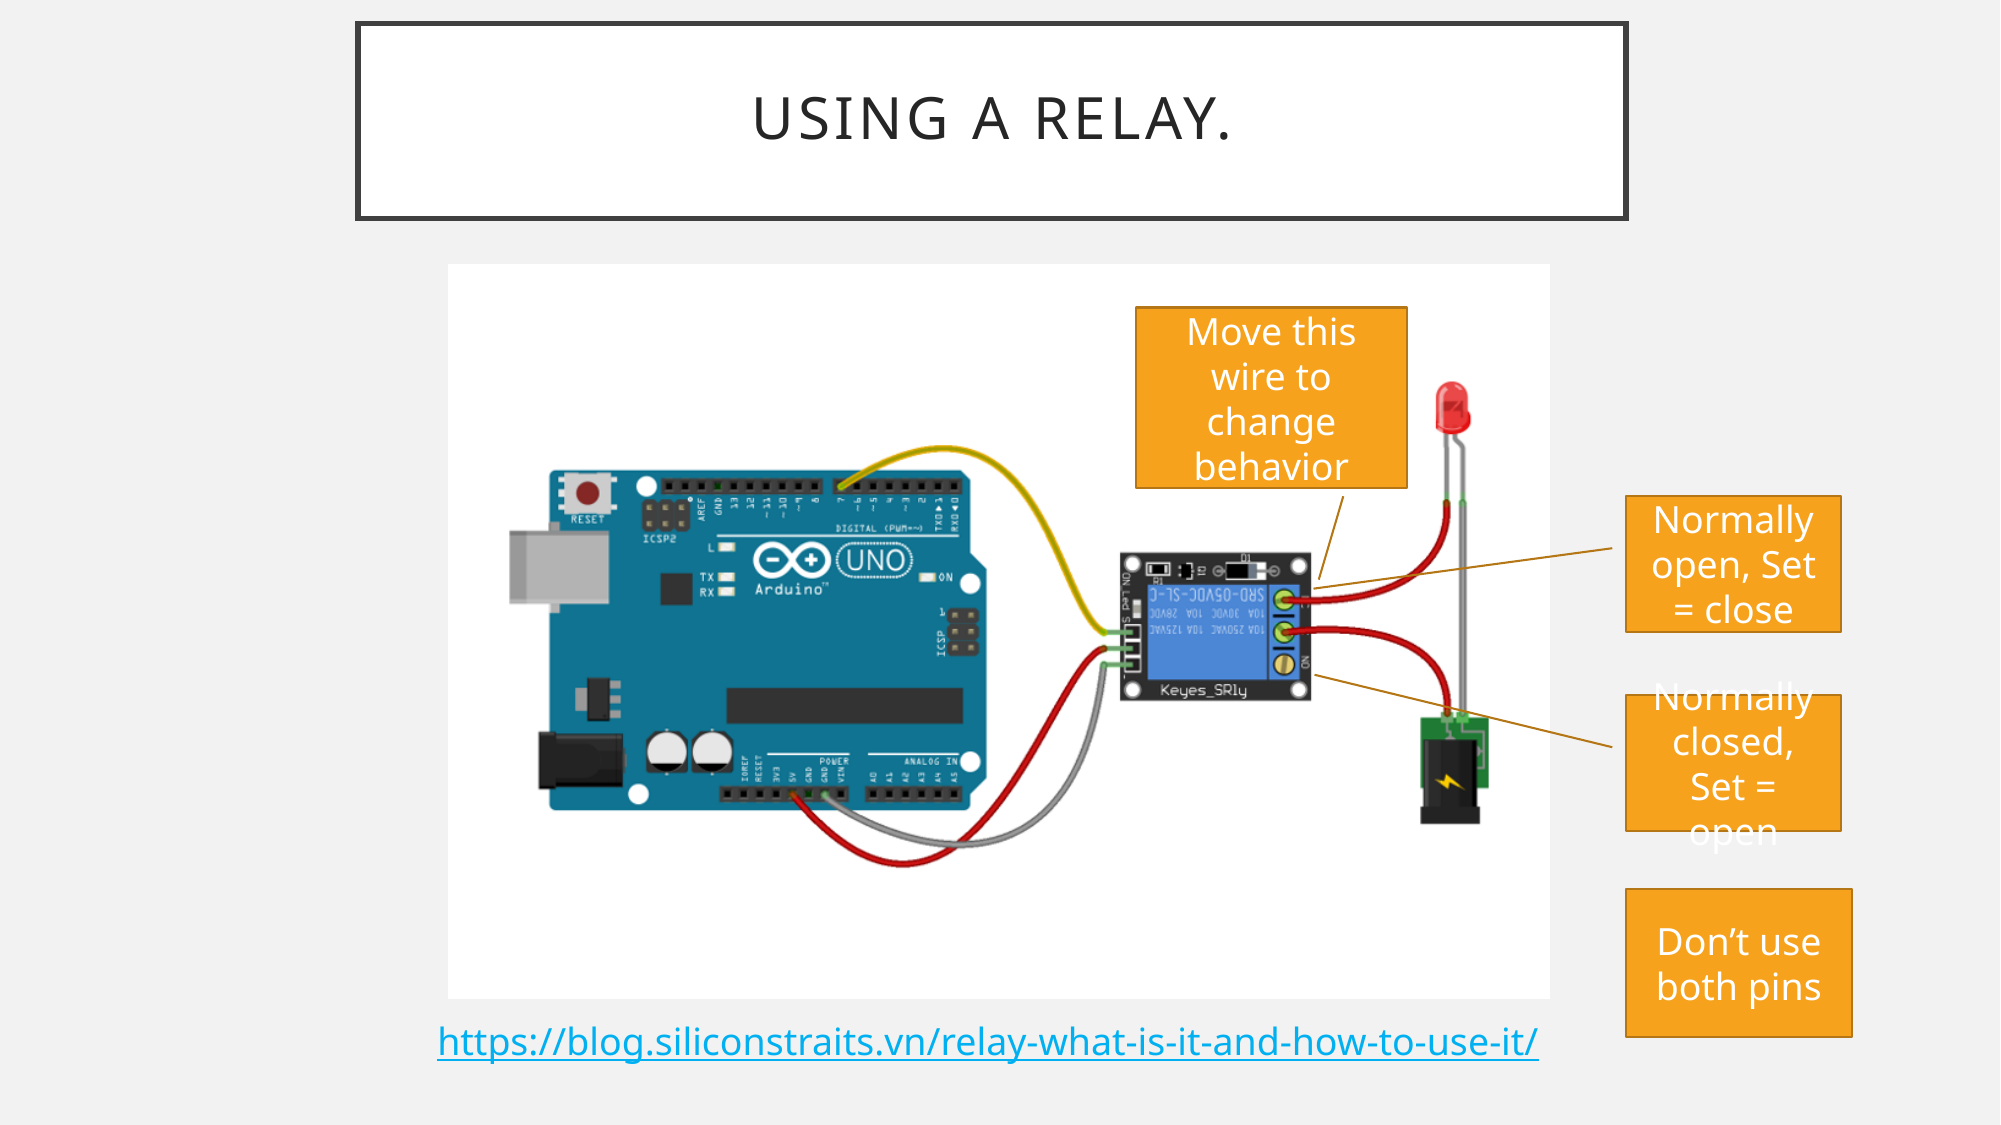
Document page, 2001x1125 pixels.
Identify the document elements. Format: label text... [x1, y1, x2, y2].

title using a relay. [355, 21, 1629, 221]
text_box Normally open, Set = close [1550, 547, 1613, 558]
picture [448, 264, 1550, 999]
text_box Normally open, Set = close [1625, 495, 1842, 633]
text_box Don’t use both pins [1625, 888, 1853, 1038]
text_box https://blog.siliconstraits.vn/relay-what-is-it-and-how-to-use-it/ [422, 1010, 1751, 1077]
text_box Normally closed, Set = open [1625, 694, 1842, 832]
text_box Normally closed, Set = open [1550, 731, 1613, 749]
